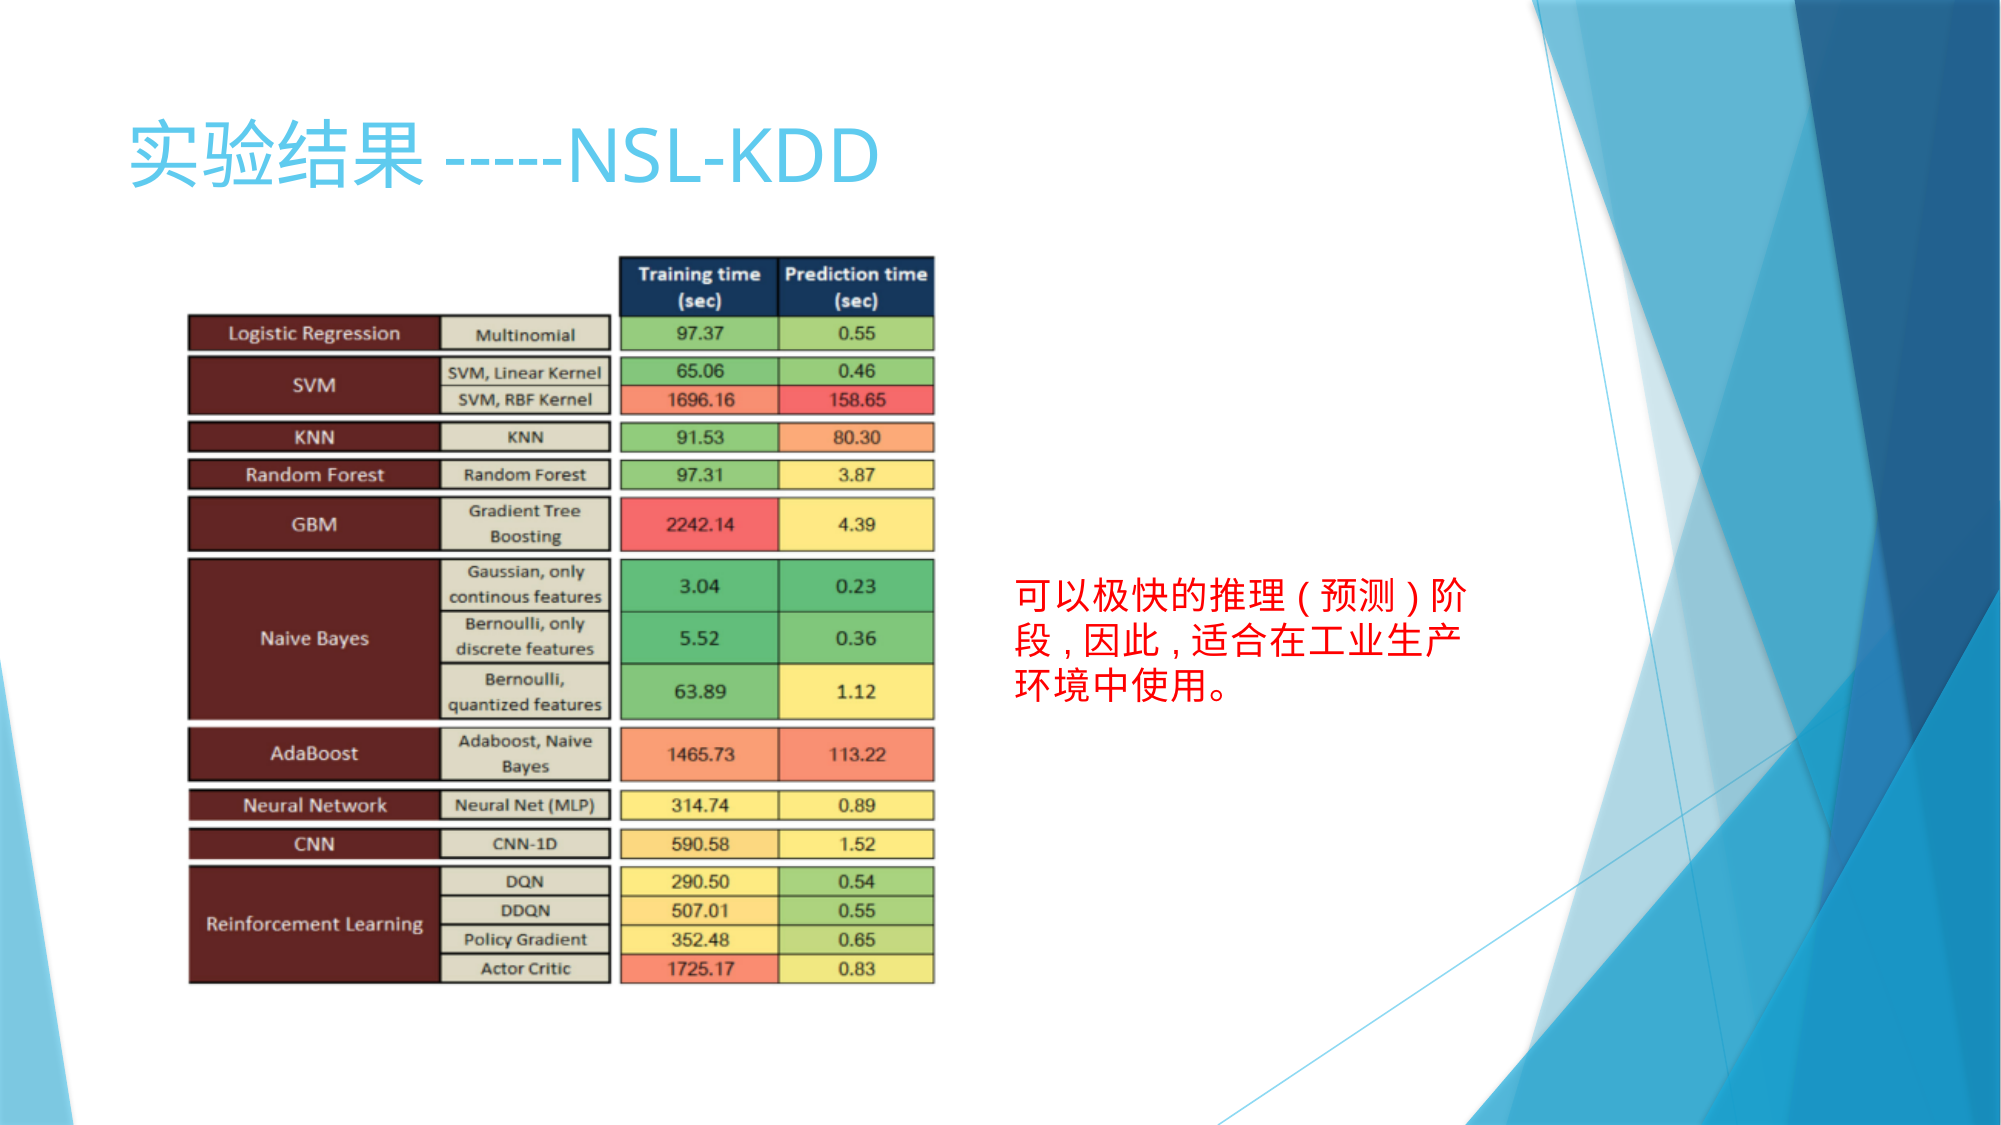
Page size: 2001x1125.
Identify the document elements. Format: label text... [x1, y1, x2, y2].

picture [168, 239, 949, 992]
text_box 可以极快的推理(预测)阶段,因此,适合在工业生产环境中使用。 [999, 565, 1497, 715]
title 实验结果-----NSL-KDD [111, 99, 1522, 317]
